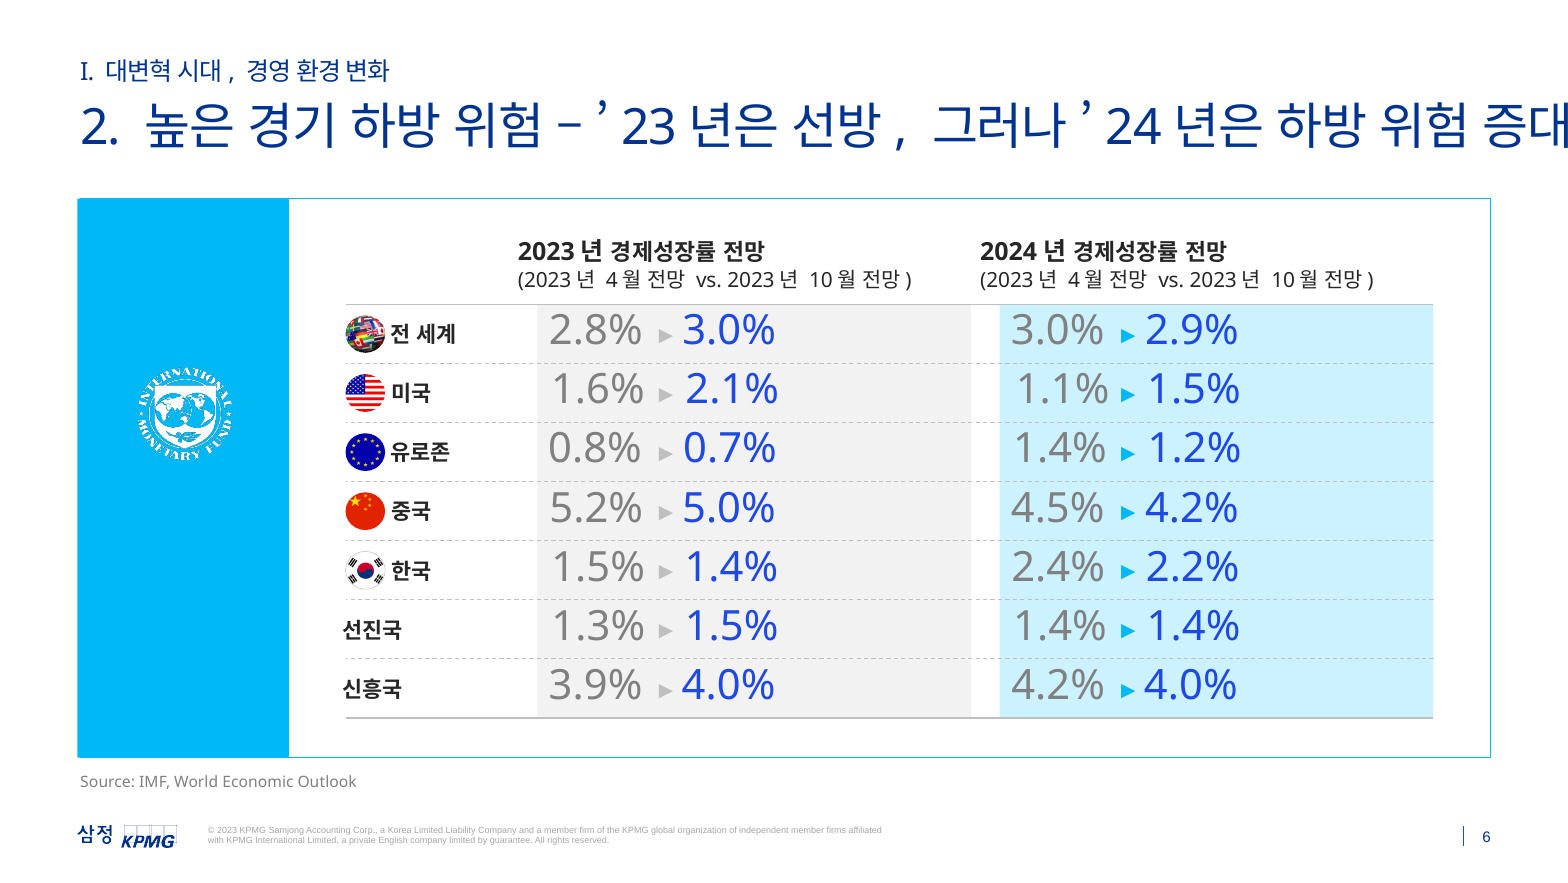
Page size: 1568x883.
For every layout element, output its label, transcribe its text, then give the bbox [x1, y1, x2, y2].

picture [77, 825, 177, 848]
text_box I. 대변혁 시대, 경영 환경 변화 [80, 54, 1545, 85]
text_box 2. 높은 경기 하방 위험 – ’23년은 선방, 그러나 ’24년은 하방 위험 증대 [80, 101, 1545, 155]
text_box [77, 198, 1491, 791]
